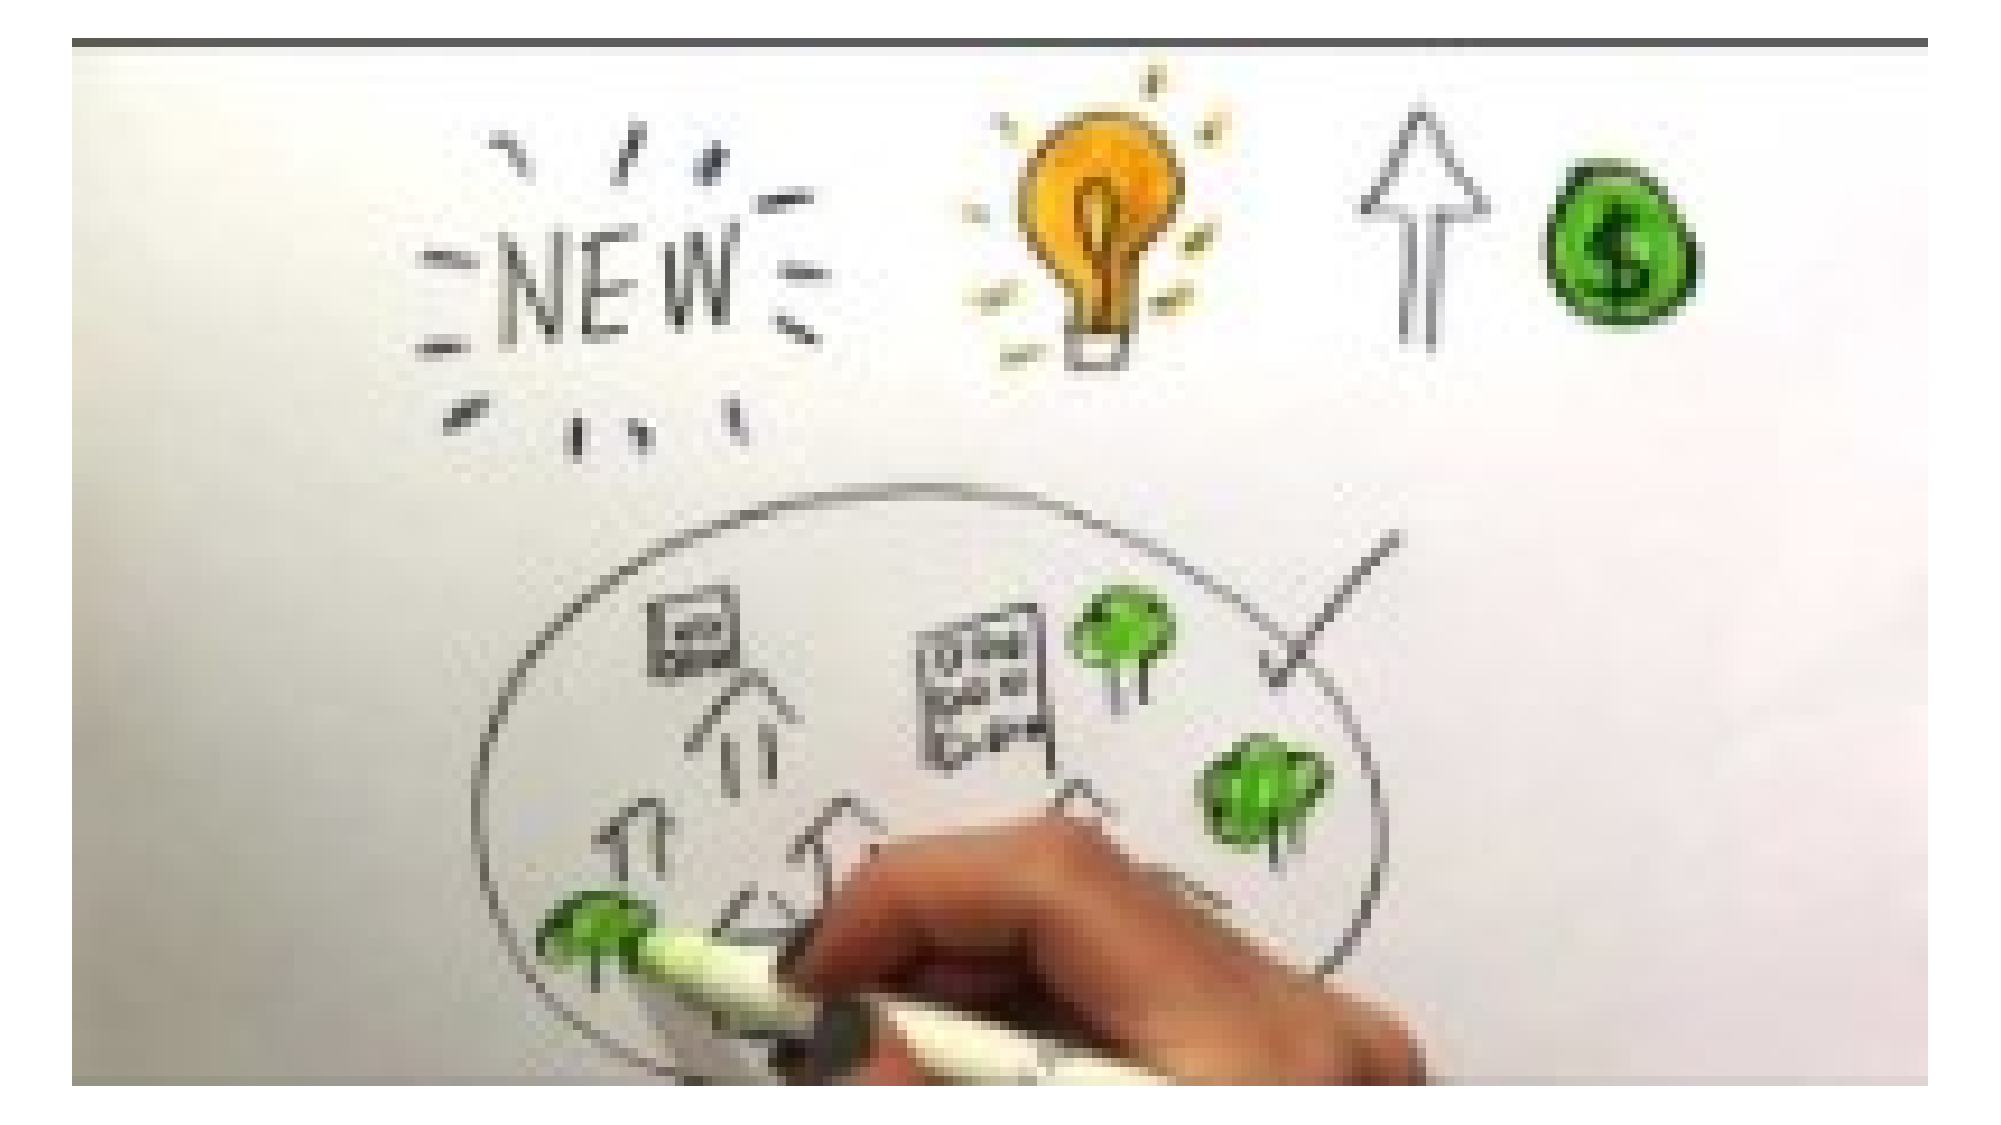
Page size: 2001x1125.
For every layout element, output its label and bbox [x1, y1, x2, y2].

text_box [71, 37, 1929, 1087]
